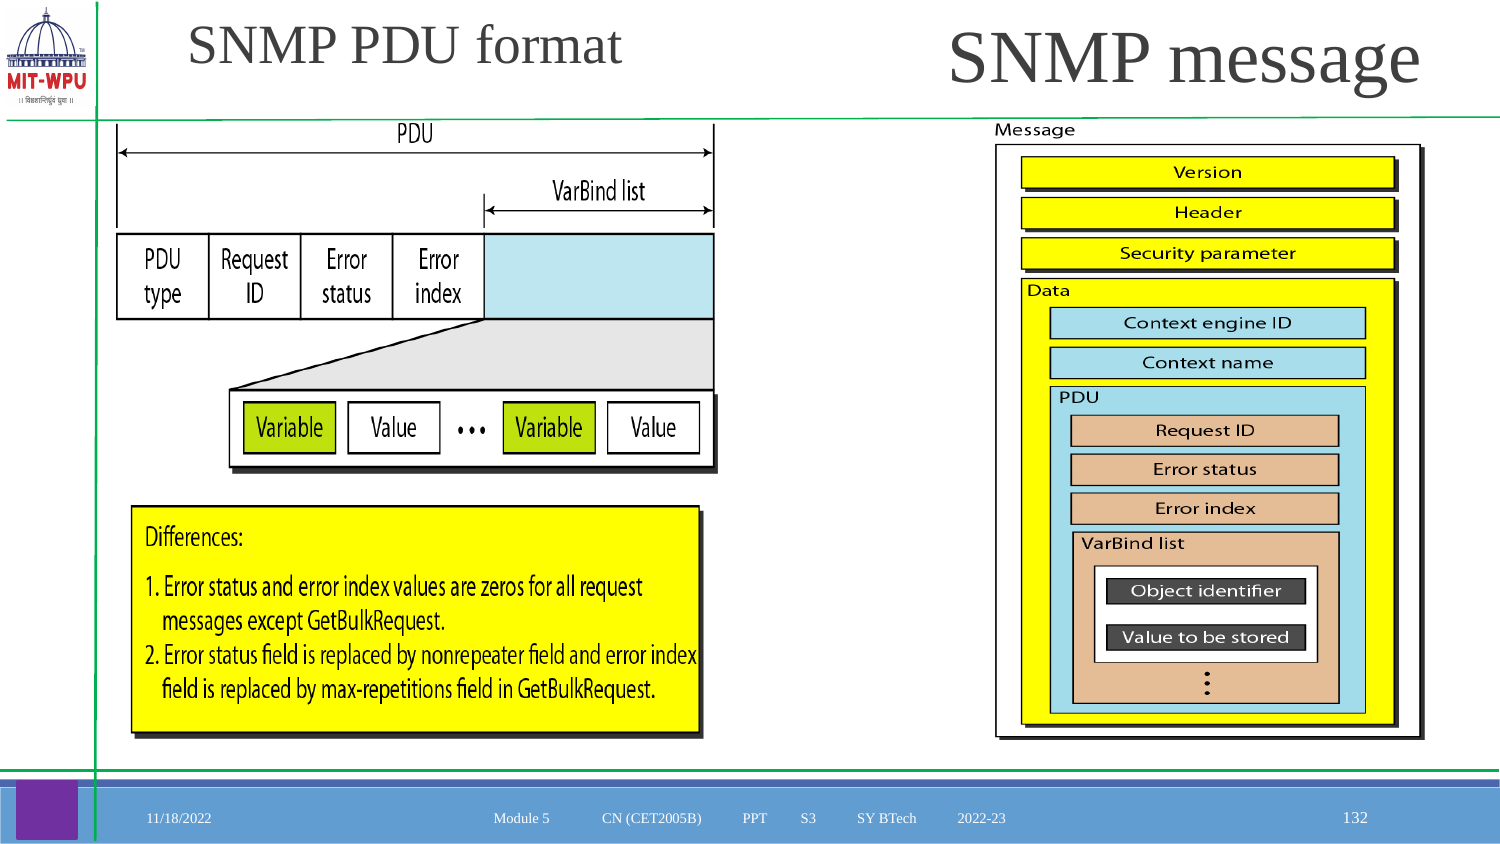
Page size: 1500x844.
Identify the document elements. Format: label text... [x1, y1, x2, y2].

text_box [101, 116, 1500, 121]
title SNMP PDU format [102, 12, 828, 82]
picture [115, 121, 718, 739]
picture [993, 121, 1425, 740]
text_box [94, 111, 98, 770]
text_box [17, 782, 76, 839]
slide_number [135, 794, 440, 840]
slide_number ‹#› [1218, 794, 1380, 840]
text_box SNMP message [828, 0, 1500, 115]
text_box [6, 116, 89, 121]
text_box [94, 779, 98, 842]
picture [6, 7, 96, 106]
footer Module 5 CN (CET2005B) PPT S3 SY BTech 2022-23 [453, 794, 1047, 840]
